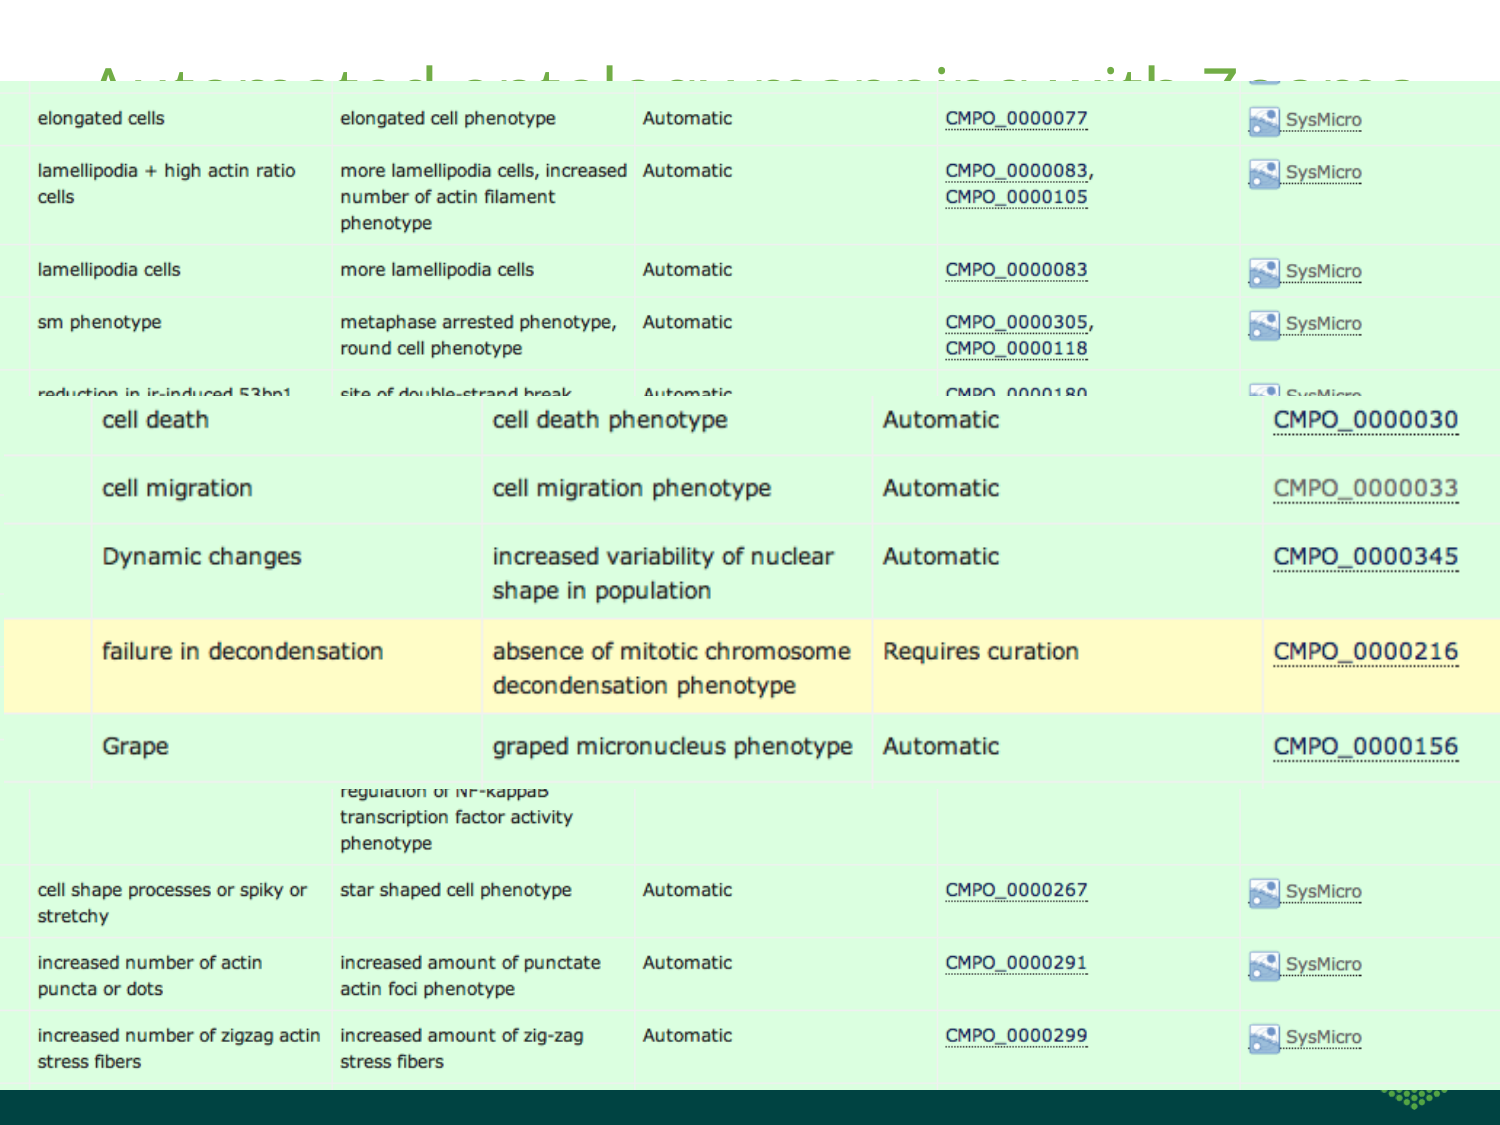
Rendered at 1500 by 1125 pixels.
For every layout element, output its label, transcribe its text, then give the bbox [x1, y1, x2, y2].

title Automated ontology mapping with Zooma [87, 50, 1425, 79]
picture [0, 81, 1500, 1110]
